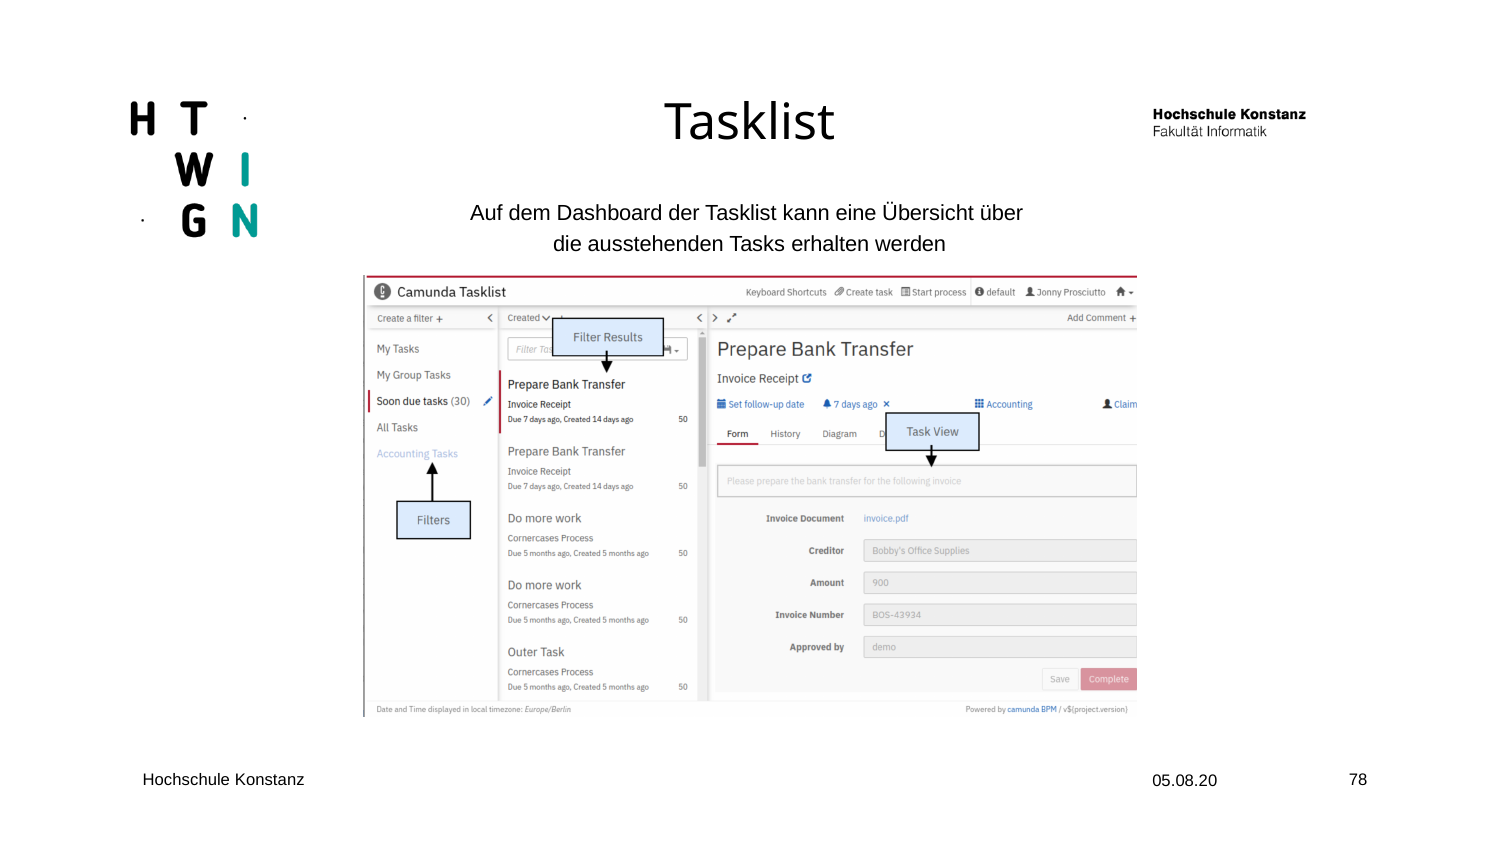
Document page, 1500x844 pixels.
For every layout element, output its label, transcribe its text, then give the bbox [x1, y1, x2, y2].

picture [1102, 67, 1462, 193]
picture [363, 275, 1137, 717]
title Tasklist [103, 81, 1397, 173]
picture [91, 67, 296, 193]
list Auf dem Dashboard der Tasklist kann eine Übersicht über die ausstehenden Tasks erhalten werden [0, 193, 1500, 839]
